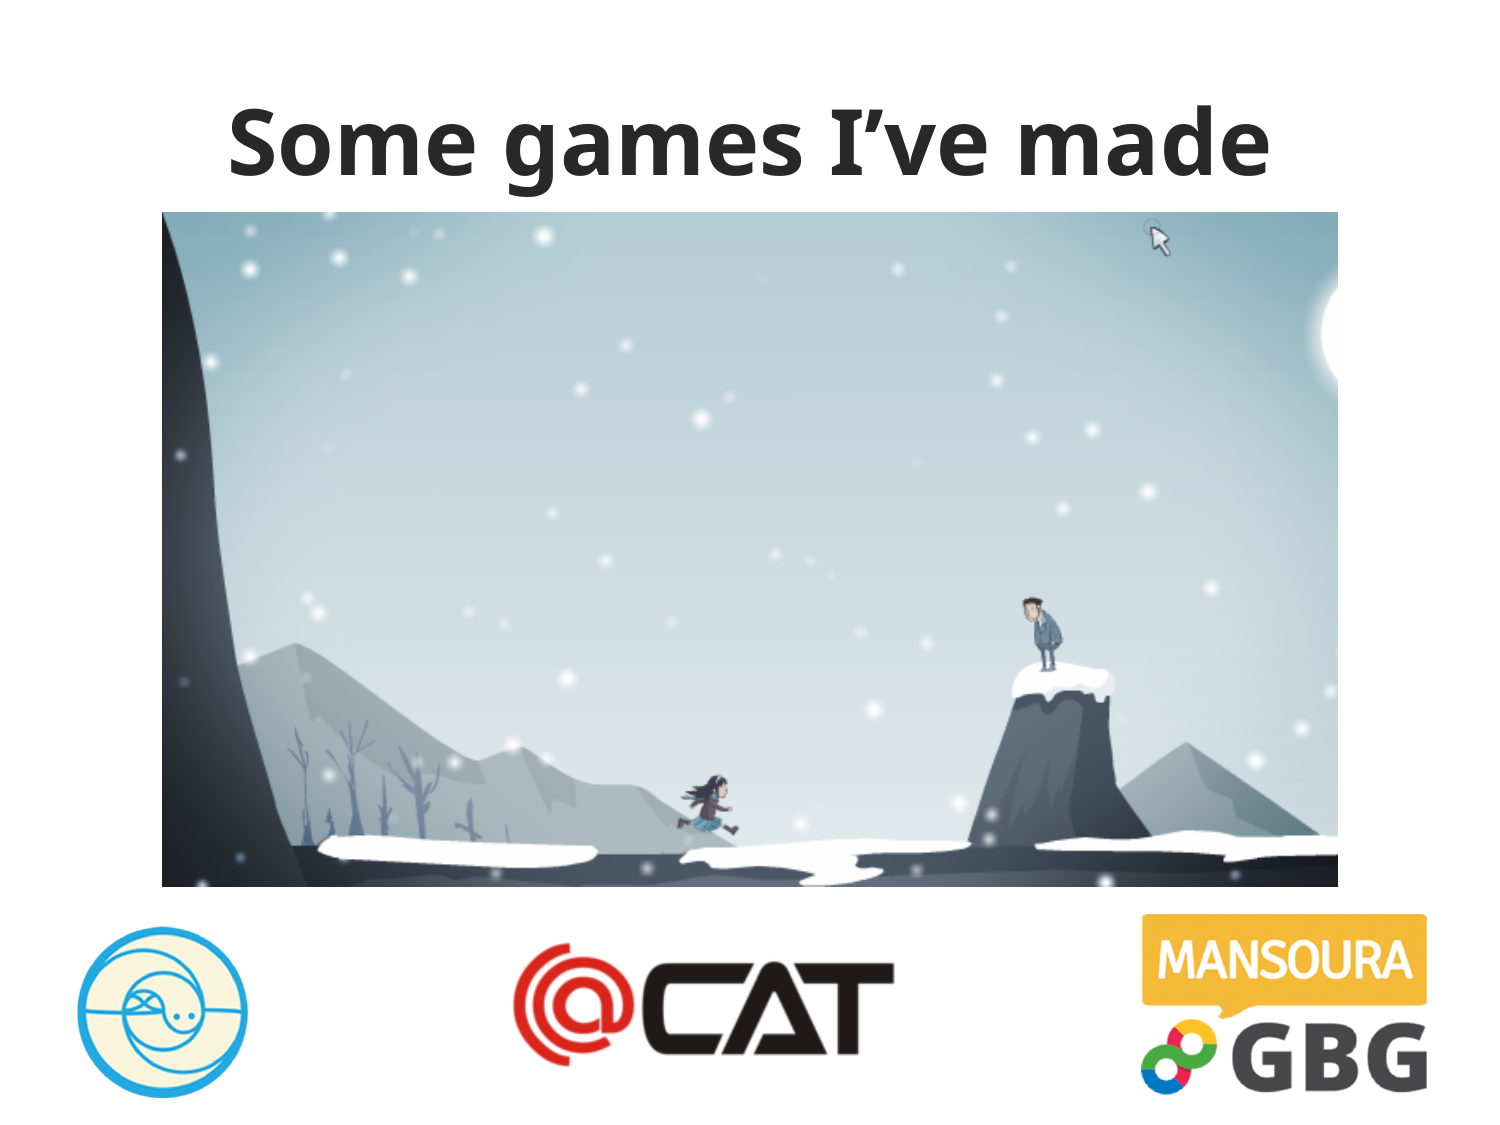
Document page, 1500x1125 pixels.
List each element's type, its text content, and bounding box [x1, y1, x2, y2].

picture [512, 940, 896, 1070]
title Some games I’ve made [75, 45, 1425, 233]
picture [75, 924, 250, 1100]
picture [162, 212, 1338, 888]
picture [1137, 910, 1432, 1100]
